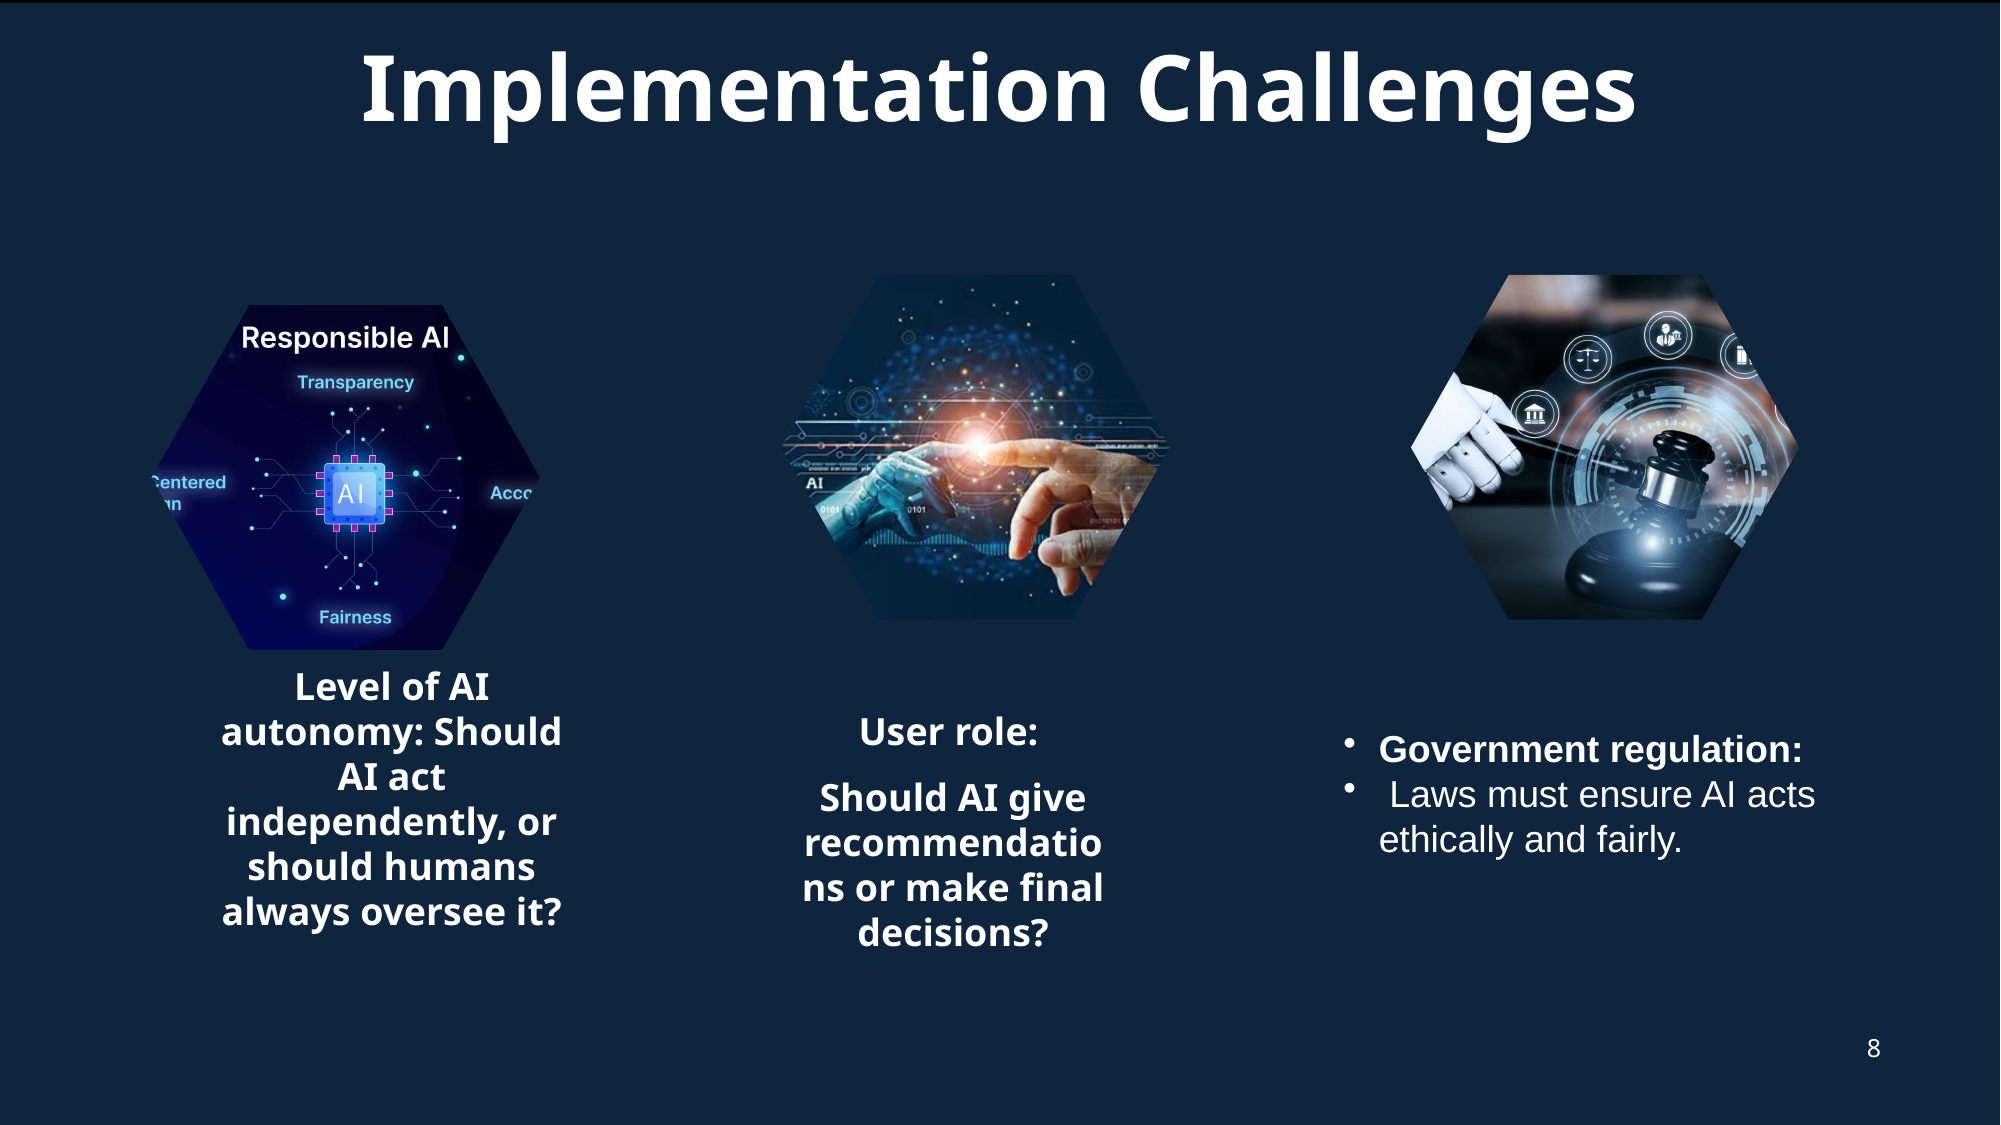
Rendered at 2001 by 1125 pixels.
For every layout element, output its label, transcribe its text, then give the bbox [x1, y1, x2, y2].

list Level of AI autonomy: Should AI act independently, or should humans always oversee it? [199, 532, 585, 1007]
picture [781, 274, 1170, 620]
picture [1410, 274, 1800, 620]
text_box [0, 2, 2000, 78]
text_box Government regulation: Laws must ensure AI acts ethically and fairly. [1213, 672, 1912, 913]
picture [151, 305, 540, 650]
title Implementation Challenges [137, 78, 1863, 233]
list User role: Should AI give recommendations or make final decisions? [781, 651, 1126, 1028]
text_box 8 [1836, 1019, 1912, 1080]
